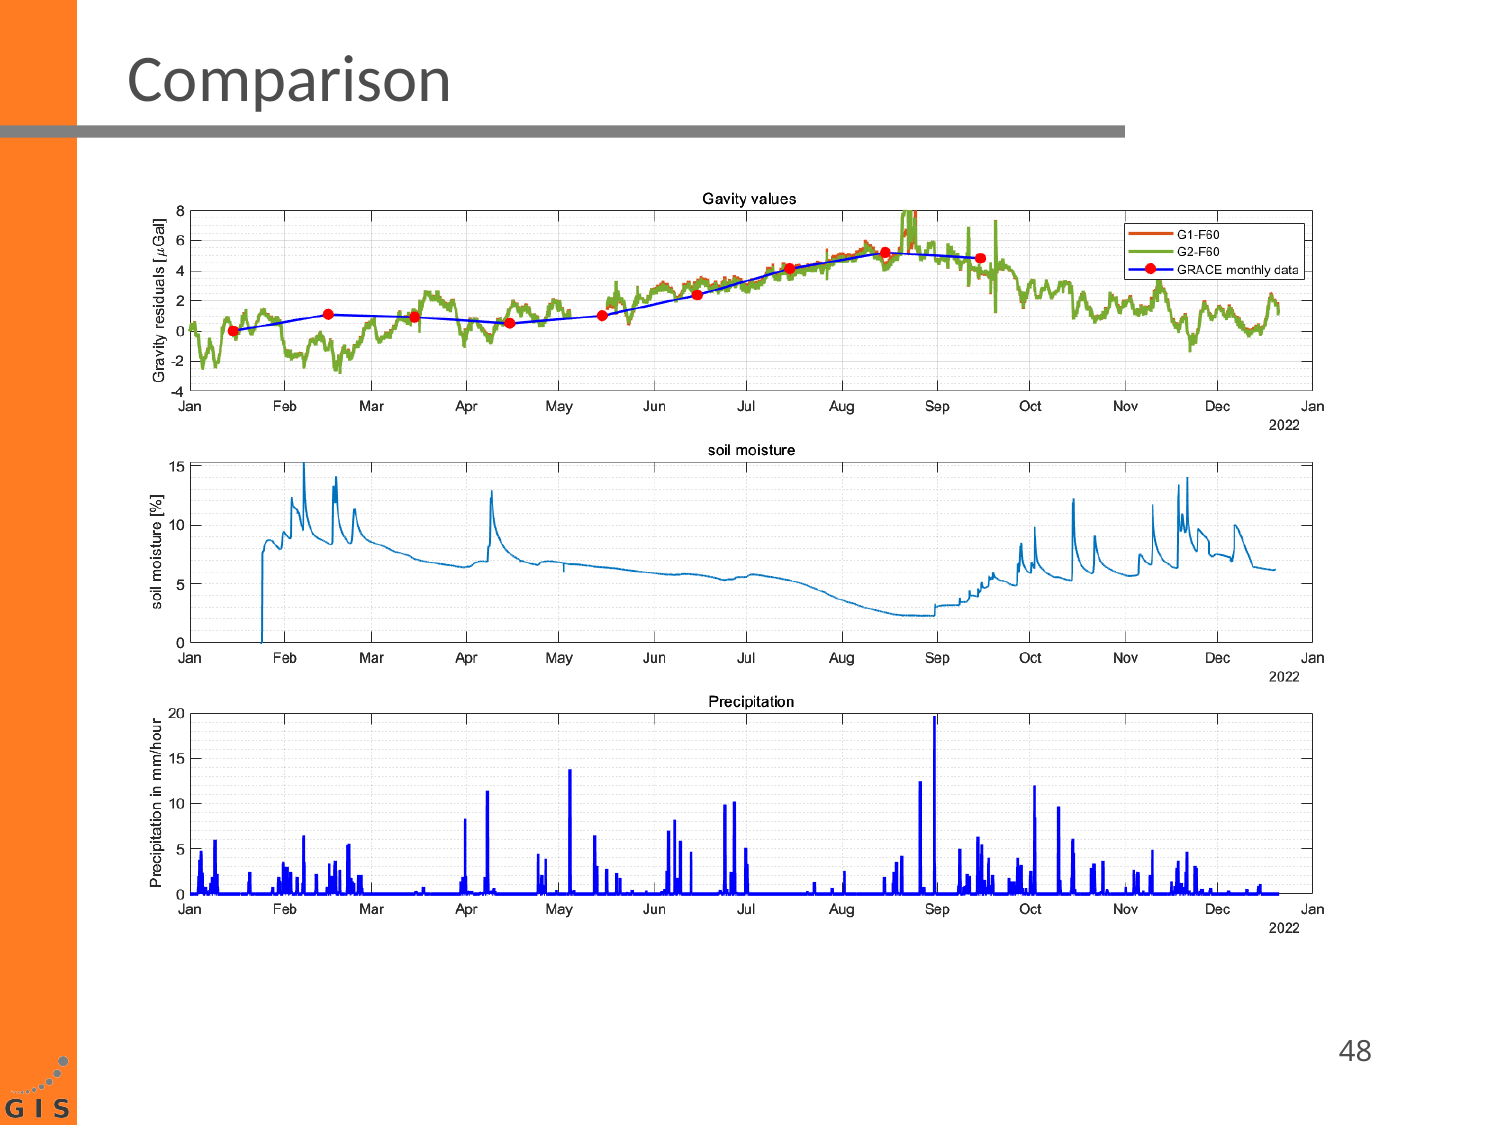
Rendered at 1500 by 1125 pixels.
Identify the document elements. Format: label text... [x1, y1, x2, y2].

picture [5, 1056, 69, 1118]
title Comparison [112, 37, 1388, 113]
slide_number 48 [1074, 1024, 1388, 1101]
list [112, 190, 1388, 945]
